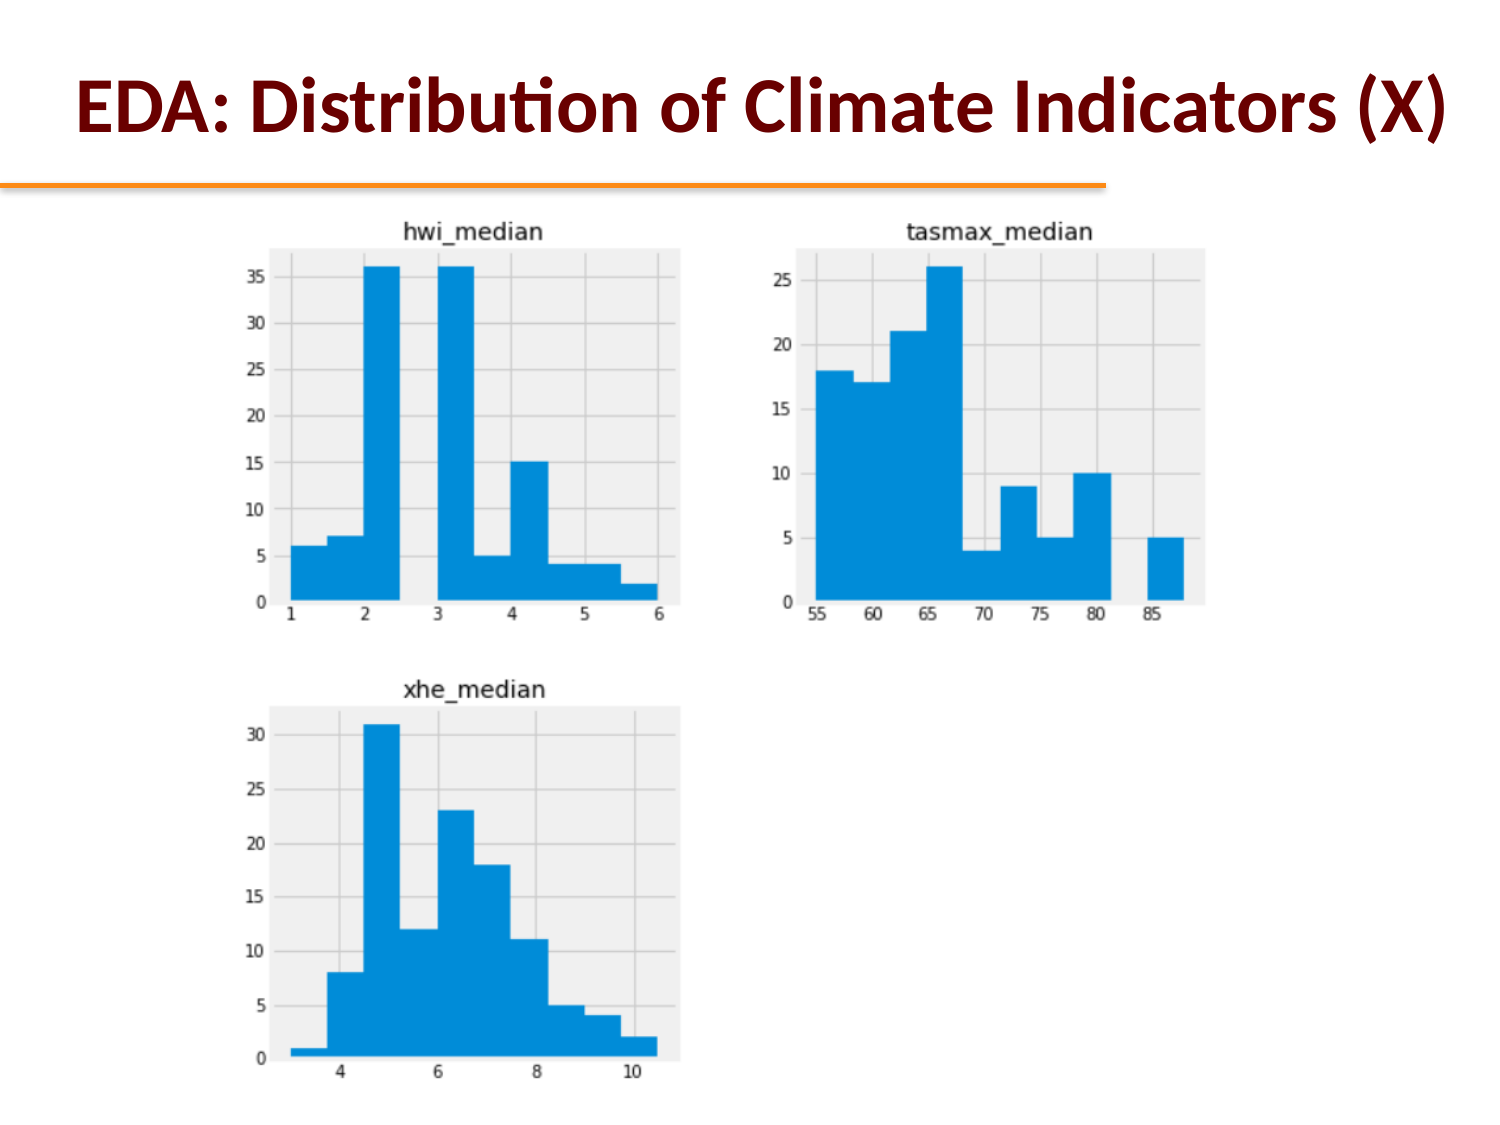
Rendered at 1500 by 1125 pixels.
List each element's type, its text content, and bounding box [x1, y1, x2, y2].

text_box EDA: Distribution of Climate Indicators (X) [60, 20, 1484, 182]
picture [222, 205, 1234, 1094]
